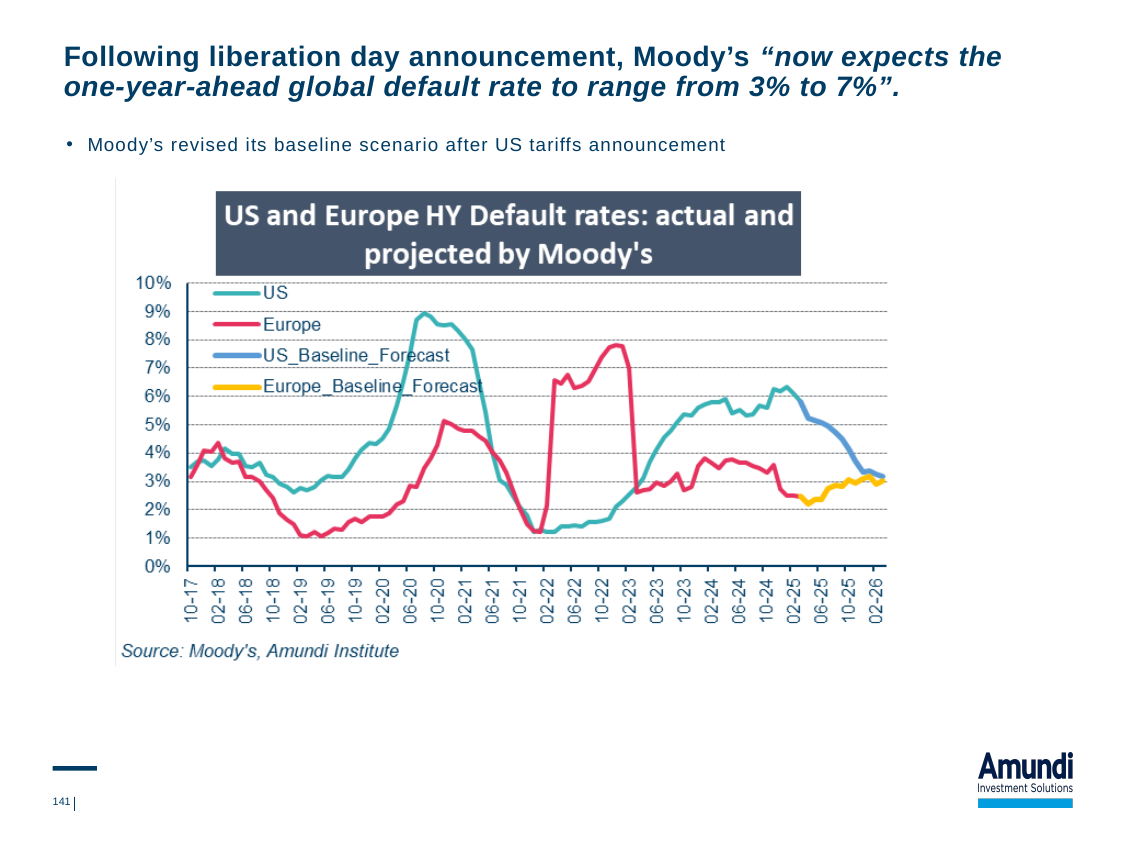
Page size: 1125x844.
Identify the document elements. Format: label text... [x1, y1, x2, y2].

picture [114, 178, 903, 666]
slide_number 141 [52, 794, 75, 817]
picture [978, 752, 1073, 798]
text_box Moody’s revised its baseline scenario after US tariffs announcement [66, 135, 1059, 179]
title Following liberation day announcement, Moody’s “now expects the one-year-ahead global default rate to range from 3% to 7%”. [63, 42, 1056, 122]
